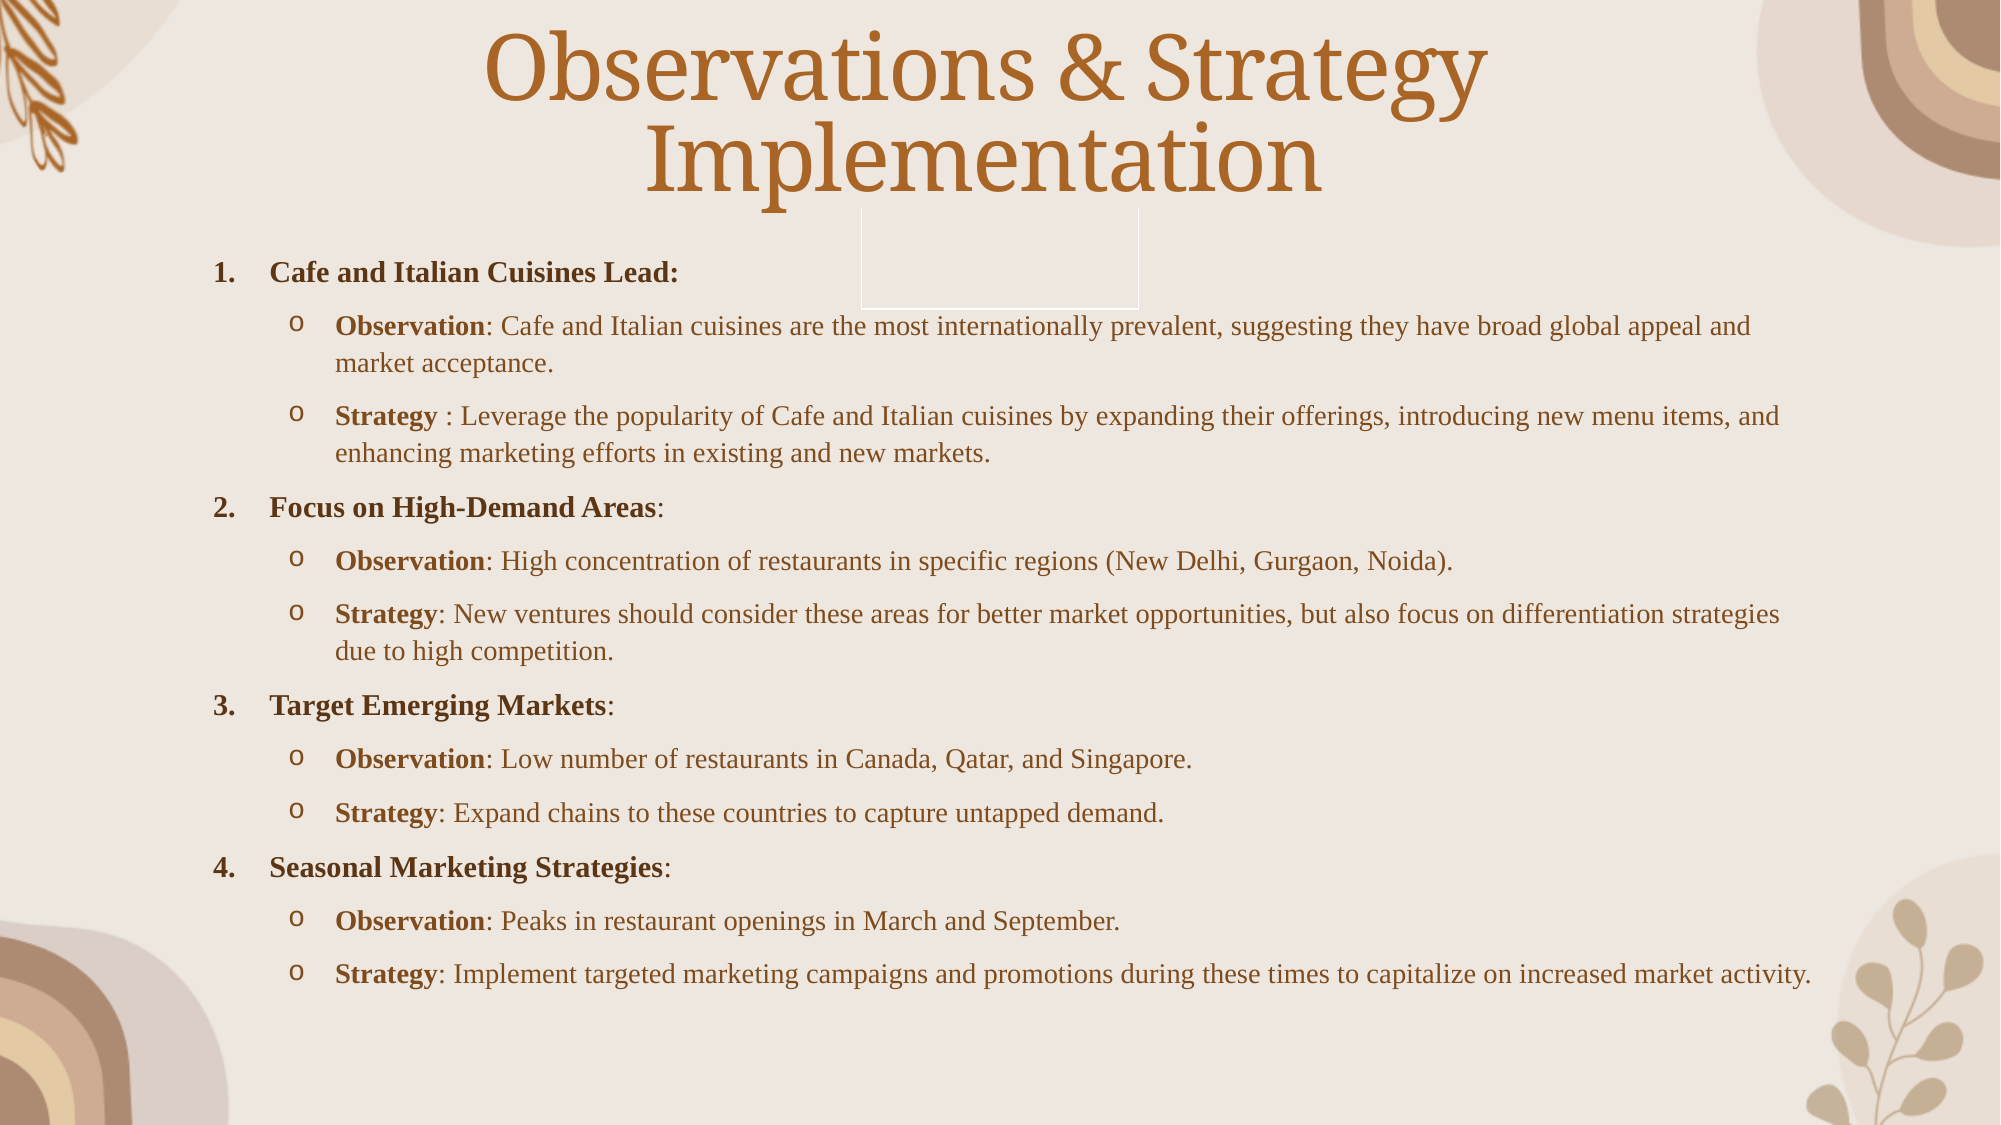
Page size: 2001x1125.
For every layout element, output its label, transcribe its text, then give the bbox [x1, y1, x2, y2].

text_box Cafe and Italian Cuisines Lead: Observation: Cafe and Italian cuisines are the most internationally prevalent, suggesting they have broad global appeal and market acceptance. Strategy : Leverage the popularity of Cafe and Italian cuisines by expanding their offerings, introducing new menu items, and enhancing marketing efforts in existing and new markets. Focus on High-Demand Areas: Observation: High concentration of restaurants in specific regions (New Delhi, Gurgaon, Noida). Strategy: New ventures should consider these areas for better market opportunities, but also focus on differentiation strategies due to high competition. Target Emerging Markets: Observation: Low number of restaurants in Canada, Qatar, and Singapore. Strategy: Expand chains to these countries to capture untapped demand. Seasonal Marketing Strategies: Observation: Peaks in restaurant openings in March and September. Strategy: Implement targeted marketing campaigns and promotions during these times to capitalize on increased market activity. [198, 242, 1846, 998]
text_box Observations & Strategy Implementation [121, 144, 1847, 263]
picture [0, 0, 2001, 1125]
